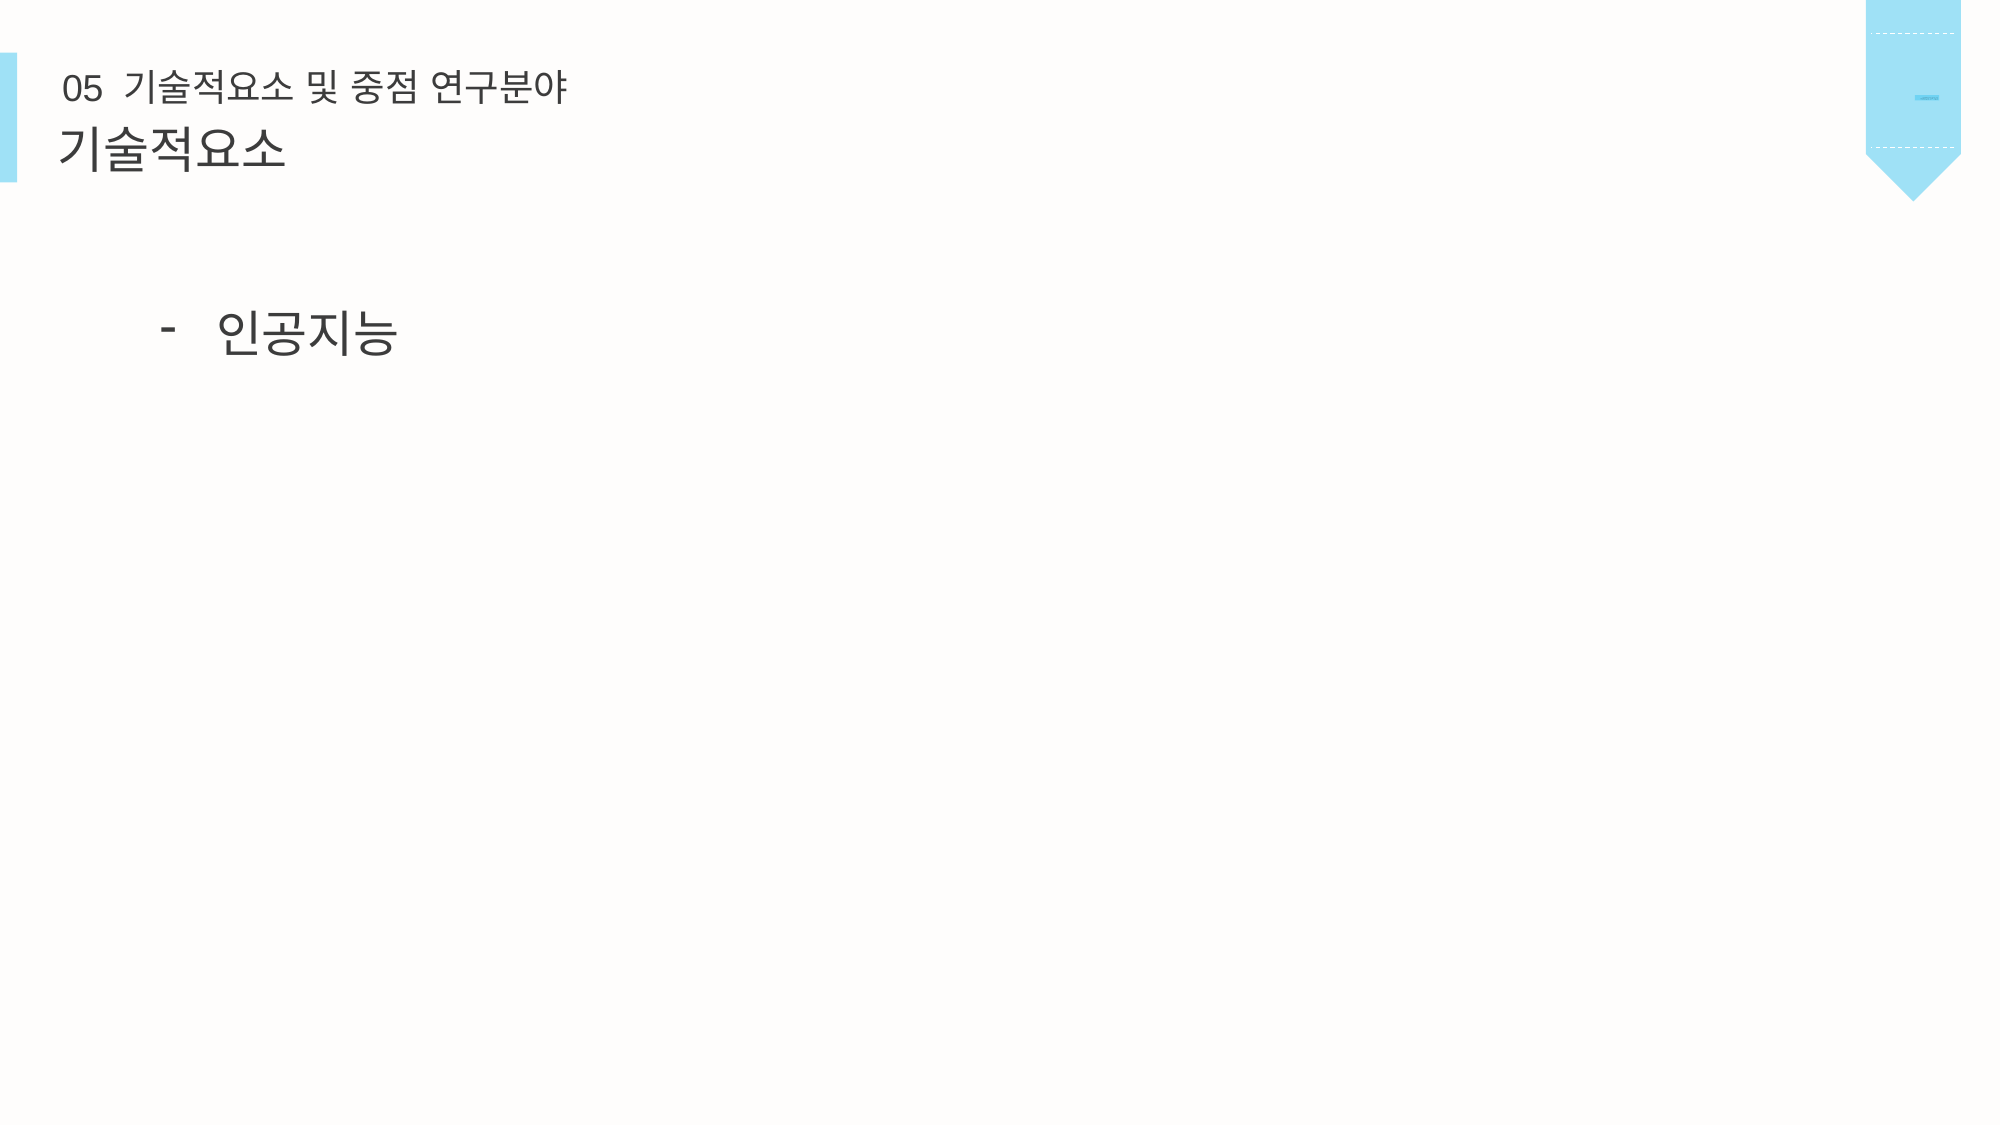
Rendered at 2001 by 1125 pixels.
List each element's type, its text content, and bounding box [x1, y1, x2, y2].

text_box 인공지능 [144, 295, 415, 911]
text_box 기술적요소 [43, 110, 303, 186]
text_box 05 기술적요소 및 중점 연구분야 [47, 56, 584, 117]
text_box [0, 52, 18, 183]
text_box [1865, 0, 1961, 202]
